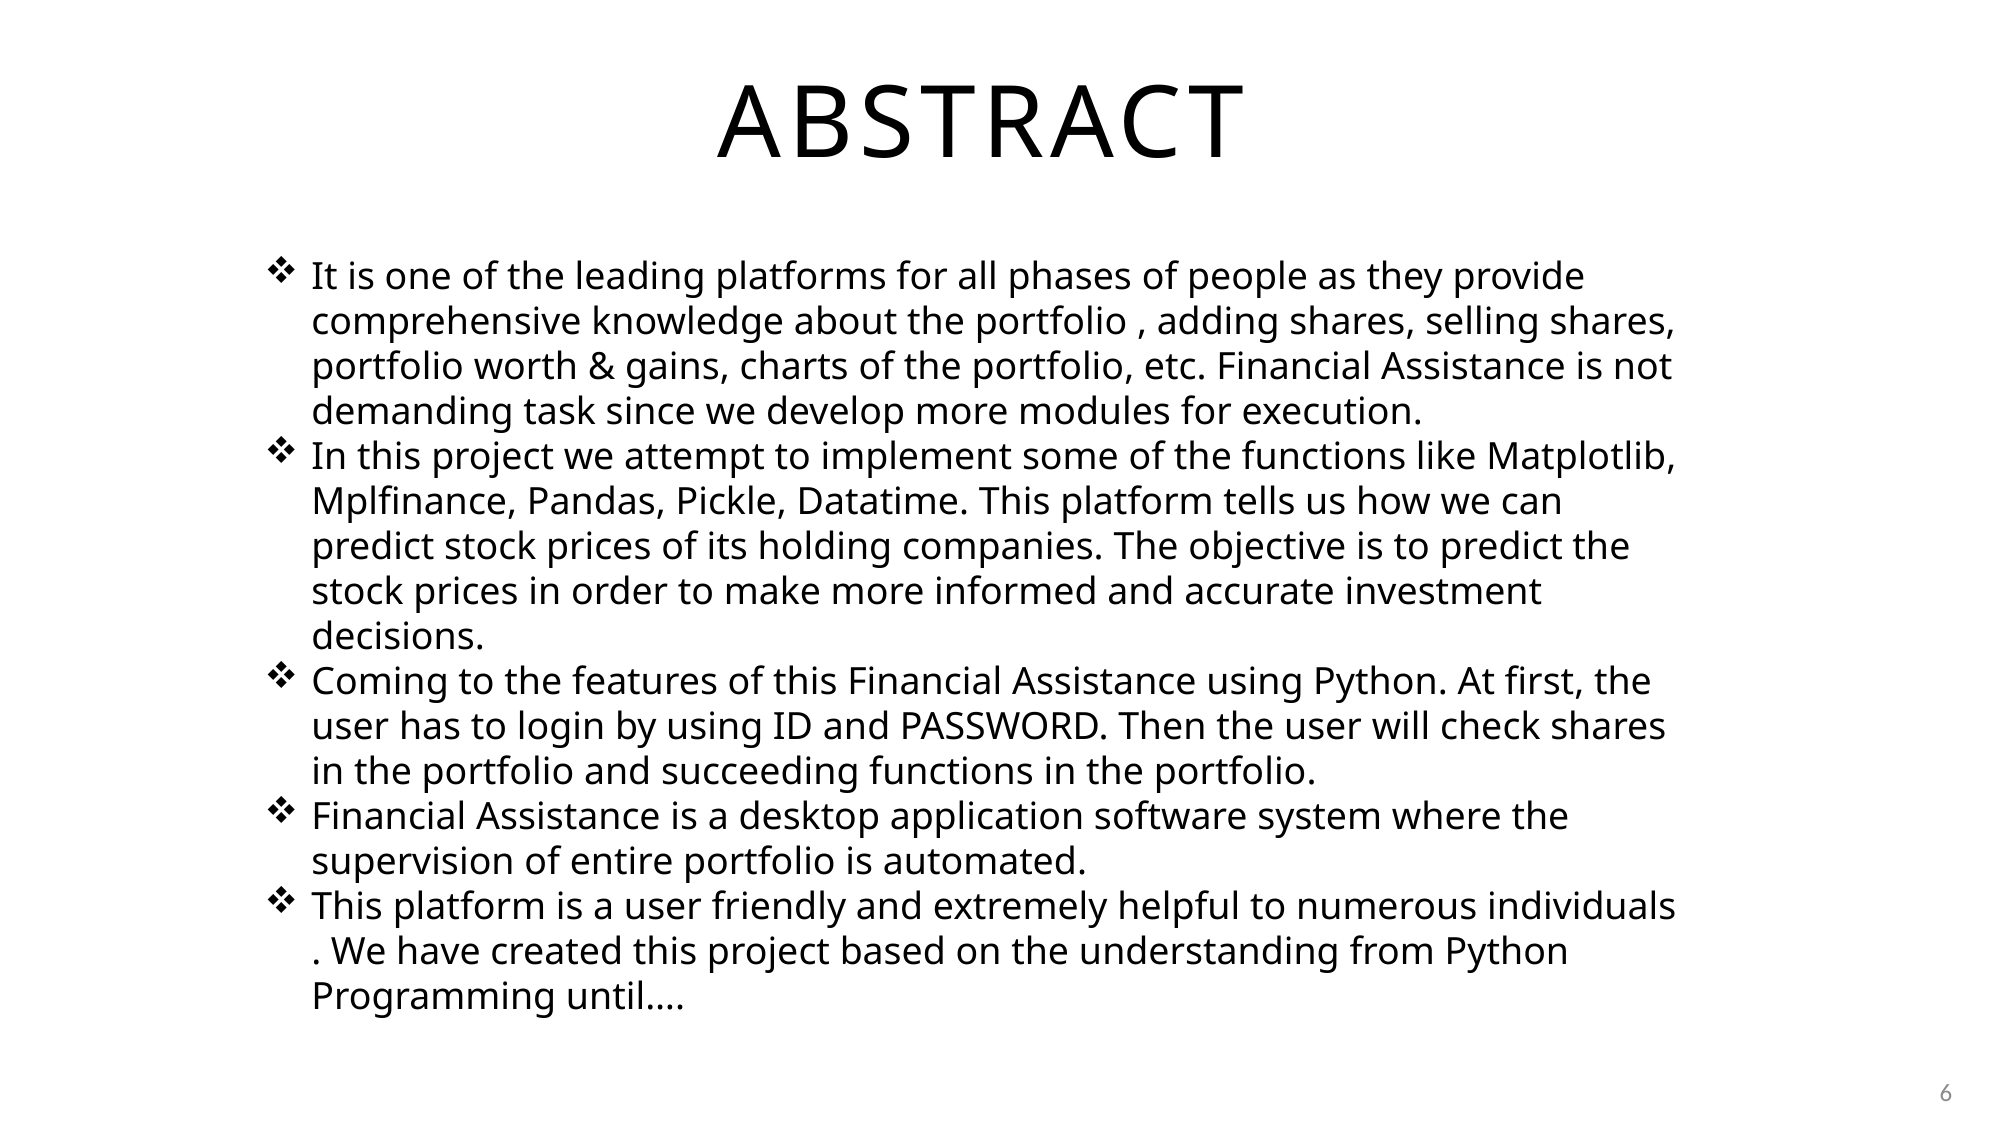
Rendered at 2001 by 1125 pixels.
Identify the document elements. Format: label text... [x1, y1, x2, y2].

text_box It is one of the leading platforms for all phases of people as they provide comprehensive knowledge about the portfolio , adding shares, selling shares, portfolio worth & gains, charts of the portfolio, etc. Financial Assistance is not demanding task since we develop more modules for execution. In this project we attempt to implement some of the functions like Matplotlib, Mplfinance, Pandas, Pickle, Datatime. This platform tells us how we can predict stock prices of its holding companies. The objective is to predict the stock prices in order to make more informed and accurate investment decisions. Coming to the features of this Financial Assistance using Python. At first, the user has to login by using ID and PASSWORD. Then the user will check shares in the portfolio and succeeding functions in the portfolio. Financial Assistance is a desktop application software system where the supervision of entire portfolio is automated. This platform is a user friendly and extremely helpful to numerous individuals . We have created this project based on the understanding from Python Programming until…. [249, 244, 1700, 1025]
slide_number 6 [1894, 1061, 1968, 1121]
title Abstract [78, 50, 1884, 186]
